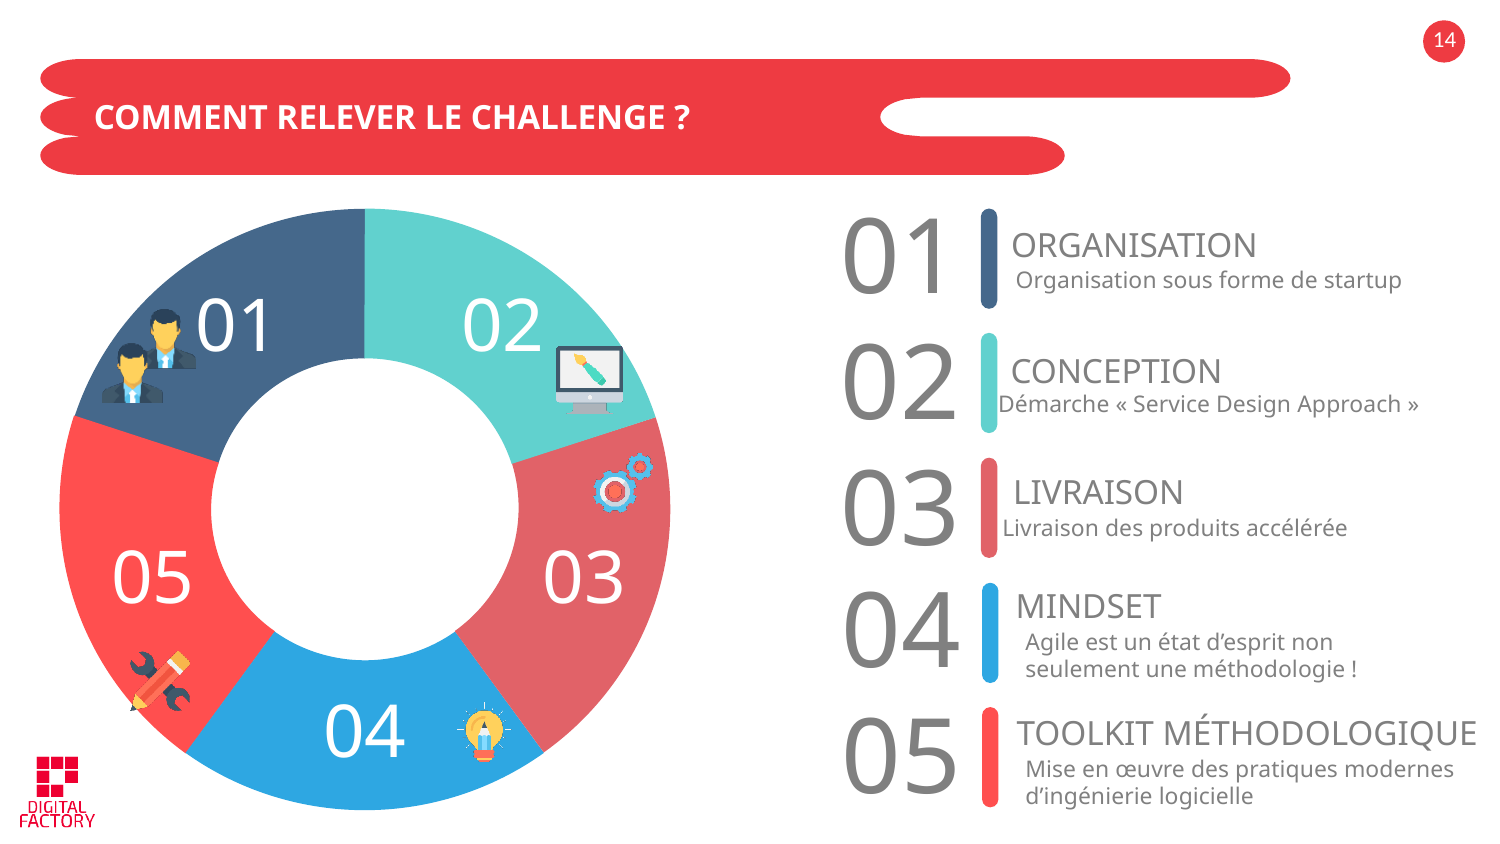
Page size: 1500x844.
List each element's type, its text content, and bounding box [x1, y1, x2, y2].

text_box Livraison des produits accélérée [987, 506, 1364, 549]
picture [129, 651, 190, 711]
text_box 03 [833, 461, 967, 563]
text_box 02 [833, 335, 967, 436]
text_box CONCEPTION [1010, 342, 1496, 393]
text_box [980, 581, 1000, 685]
text_box 05 [835, 709, 968, 811]
text_box Mise en œuvre des pratiques modernes d’ingénierie logicielle [1010, 746, 1473, 817]
text_box [980, 705, 1000, 809]
text_box [39, 58, 1292, 176]
text_box Démarche « Service Design Approach » [983, 382, 1435, 425]
text_box Agile est un état d’esprit non seulement une méthodologie ! [1010, 619, 1473, 690]
text_box [979, 331, 999, 435]
text_box [979, 207, 999, 310]
text_box [979, 456, 999, 560]
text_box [59, 208, 671, 811]
text_box COMMENT RELEVER LE CHALLENGE ? [93, 93, 977, 185]
text_box 01 [833, 209, 967, 310]
picture [593, 453, 653, 513]
text_box ORGANISATION [1011, 216, 1497, 267]
picture [18, 753, 96, 831]
text_box Organisation sous forme de startup [1015, 263, 1500, 322]
picture [454, 702, 514, 762]
picture [556, 346, 623, 414]
text_box MINDSET [1015, 577, 1500, 628]
text_box 04 [835, 583, 968, 685]
text_box TOOLKIT MÉTHODOLOGIQUE [1016, 704, 1500, 755]
text_box LIVRAISON [1013, 463, 1499, 514]
picture [102, 309, 196, 403]
